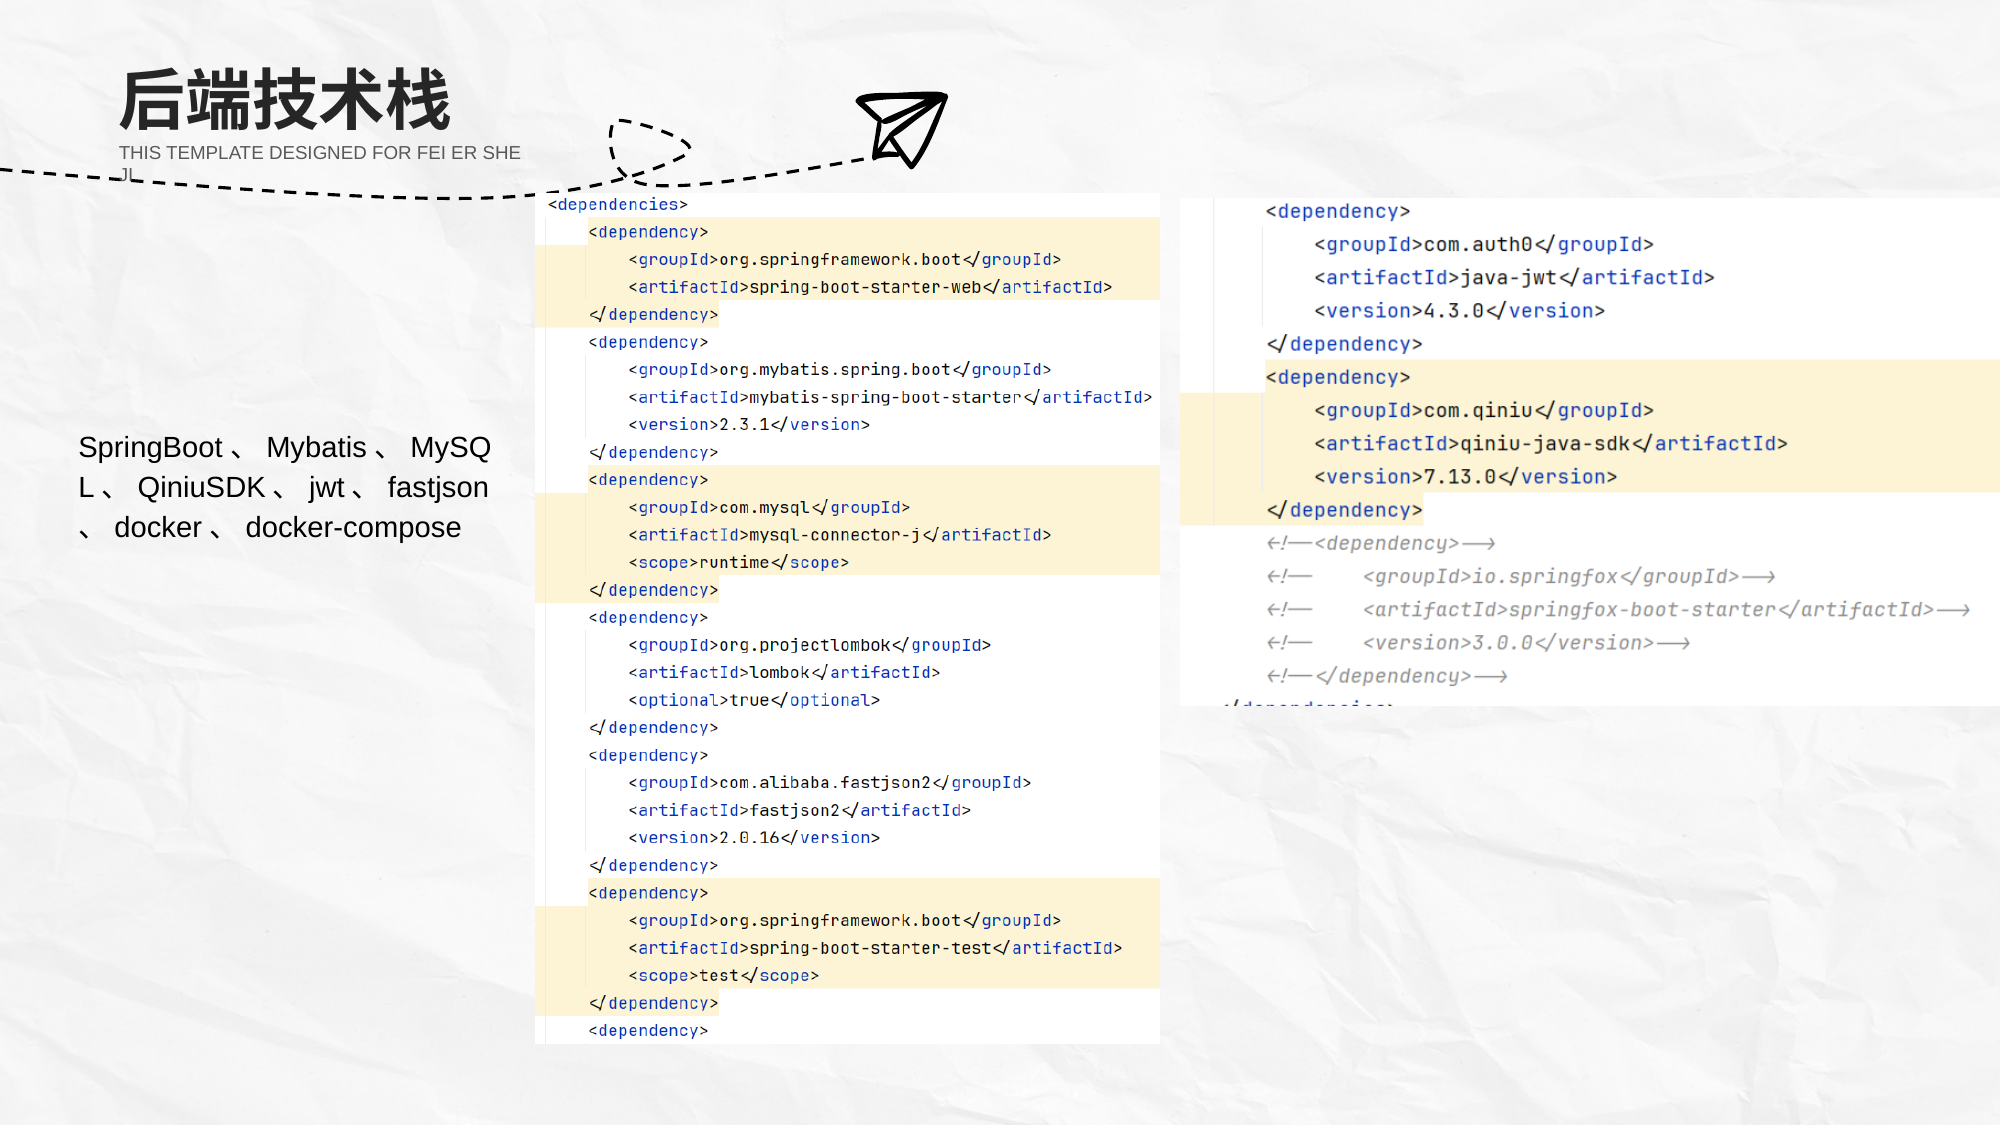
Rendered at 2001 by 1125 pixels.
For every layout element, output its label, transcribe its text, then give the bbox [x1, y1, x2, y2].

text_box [0, 50, 949, 199]
picture [1180, 198, 2000, 707]
text_box SpringBoot、Mybatis、MySQL、QiniuSDK、jwt、fastjson、docker、docker-compose [63, 407, 515, 559]
picture [535, 193, 1161, 1044]
